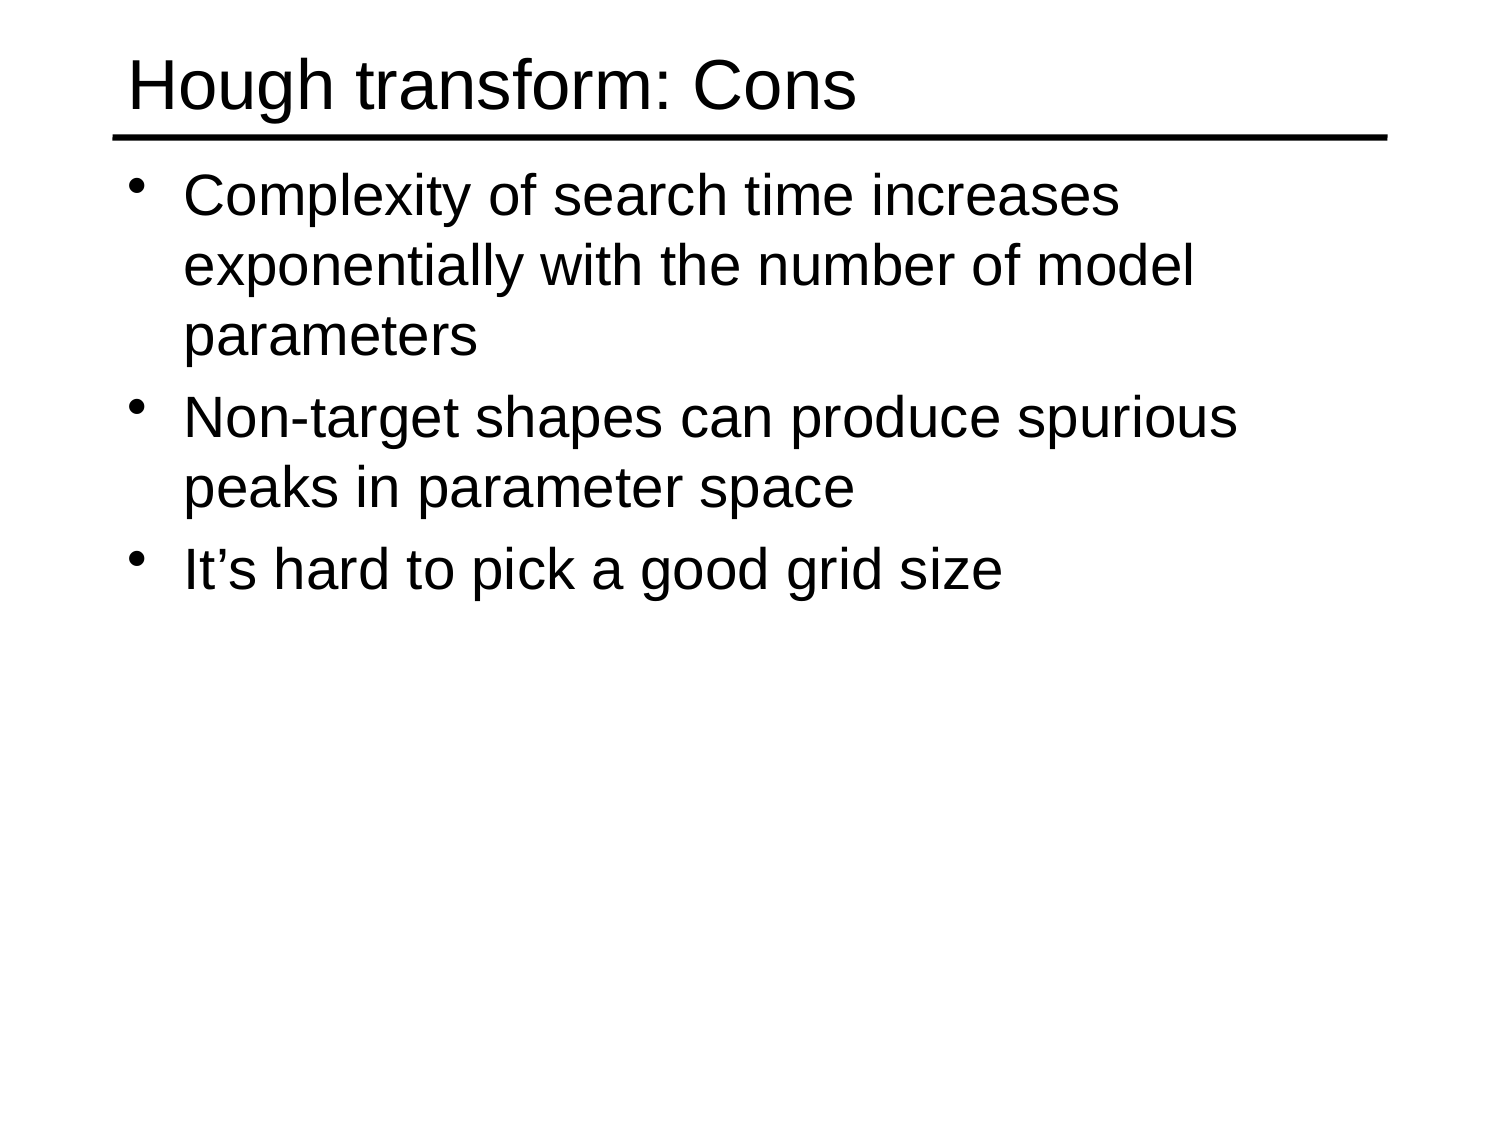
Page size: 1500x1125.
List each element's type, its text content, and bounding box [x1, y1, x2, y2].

title Hough transform: Cons [112, 12, 1388, 149]
list Complexity of search time increases exponentially with the number of model parameters Non-target shapes can produce spurious peaks in parameter space It’s hard to pick a good grid size [112, 149, 1388, 1013]
